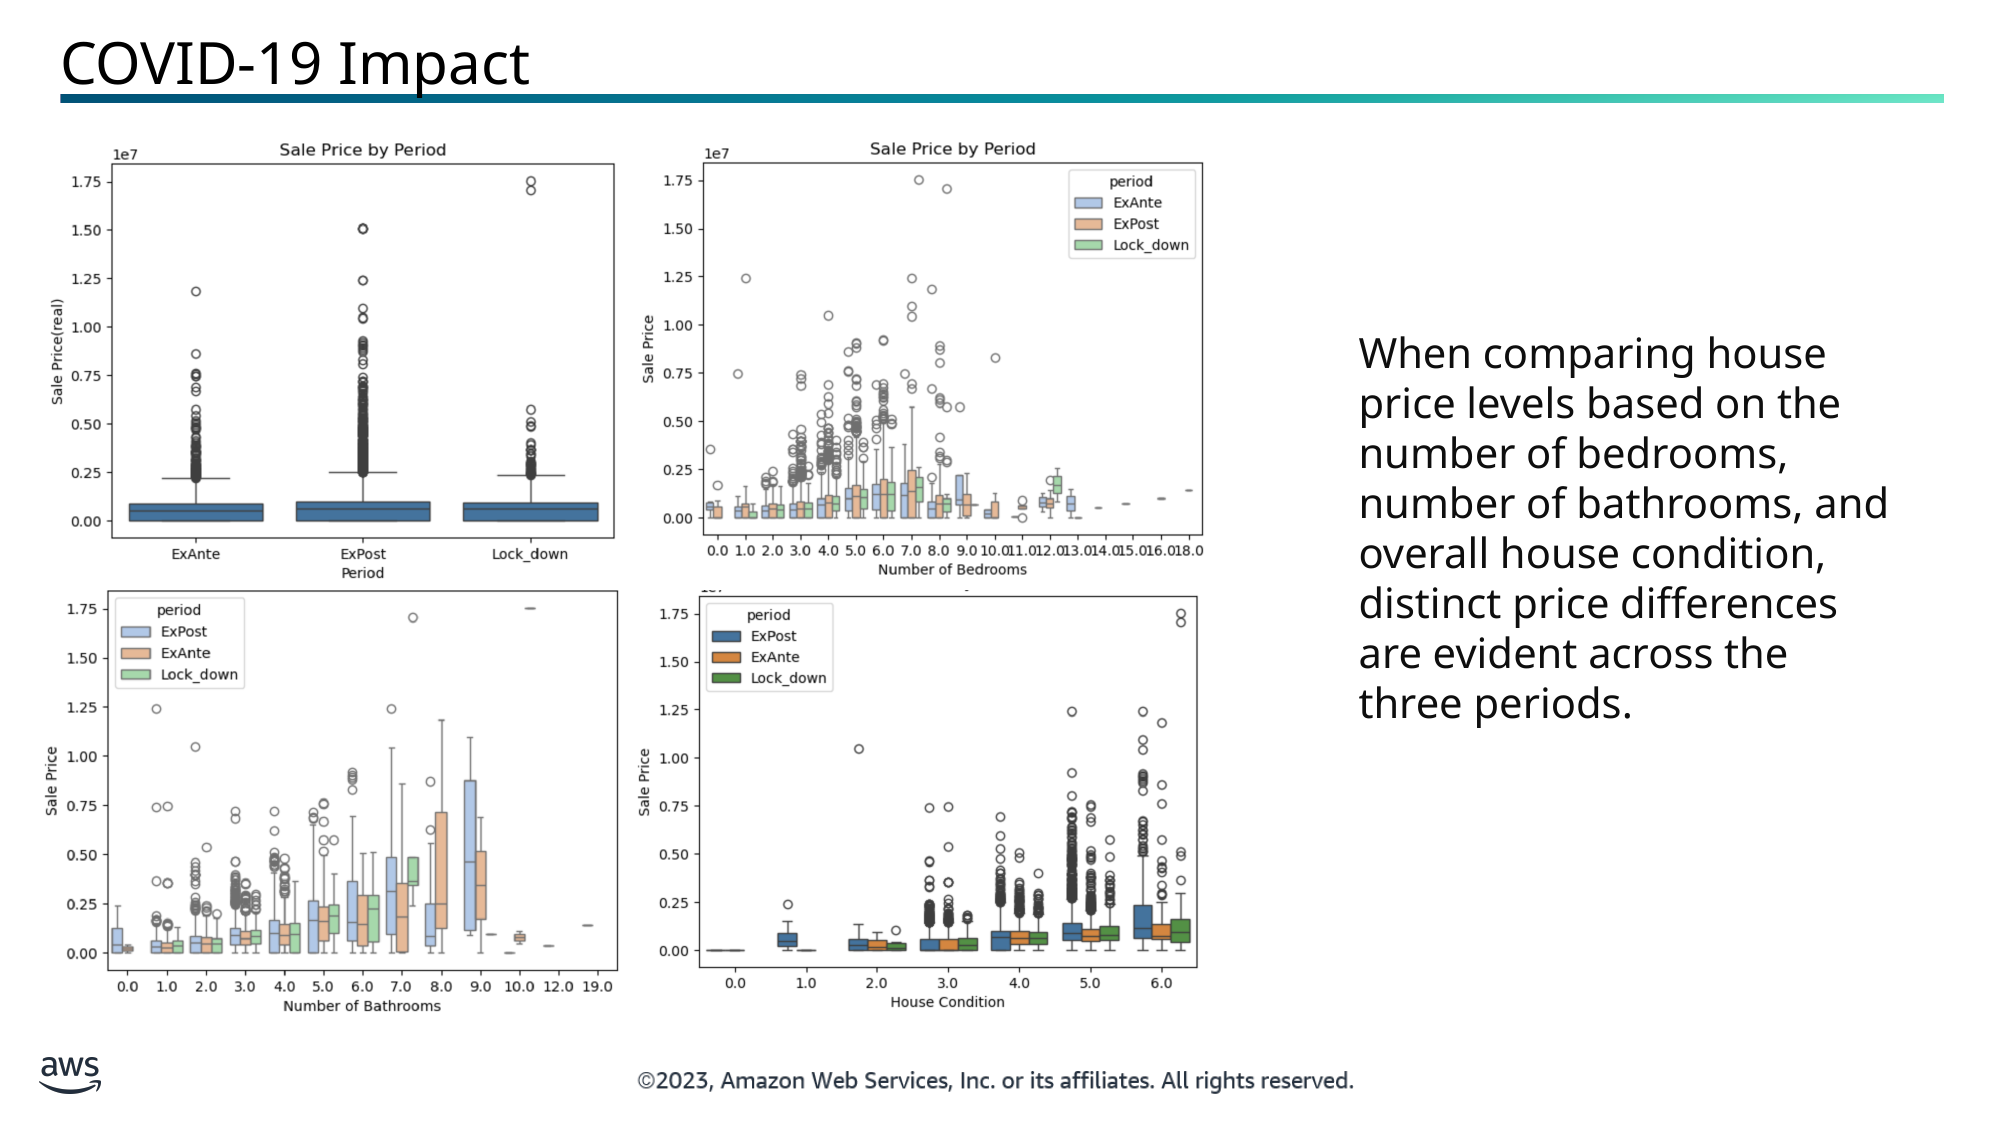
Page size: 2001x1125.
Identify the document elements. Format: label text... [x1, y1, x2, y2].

text_box COVID-19 Impact [45, 18, 1471, 104]
picture [39, 1057, 101, 1094]
picture [1471, 94, 1944, 103]
picture [35, 134, 1238, 1019]
picture [621, 1057, 1378, 1109]
text_box When comparing house price levels based on the number of bedrooms, number of bathrooms, and overall house condition, distinct price differences are evident across the three periods. [1343, 319, 1918, 735]
